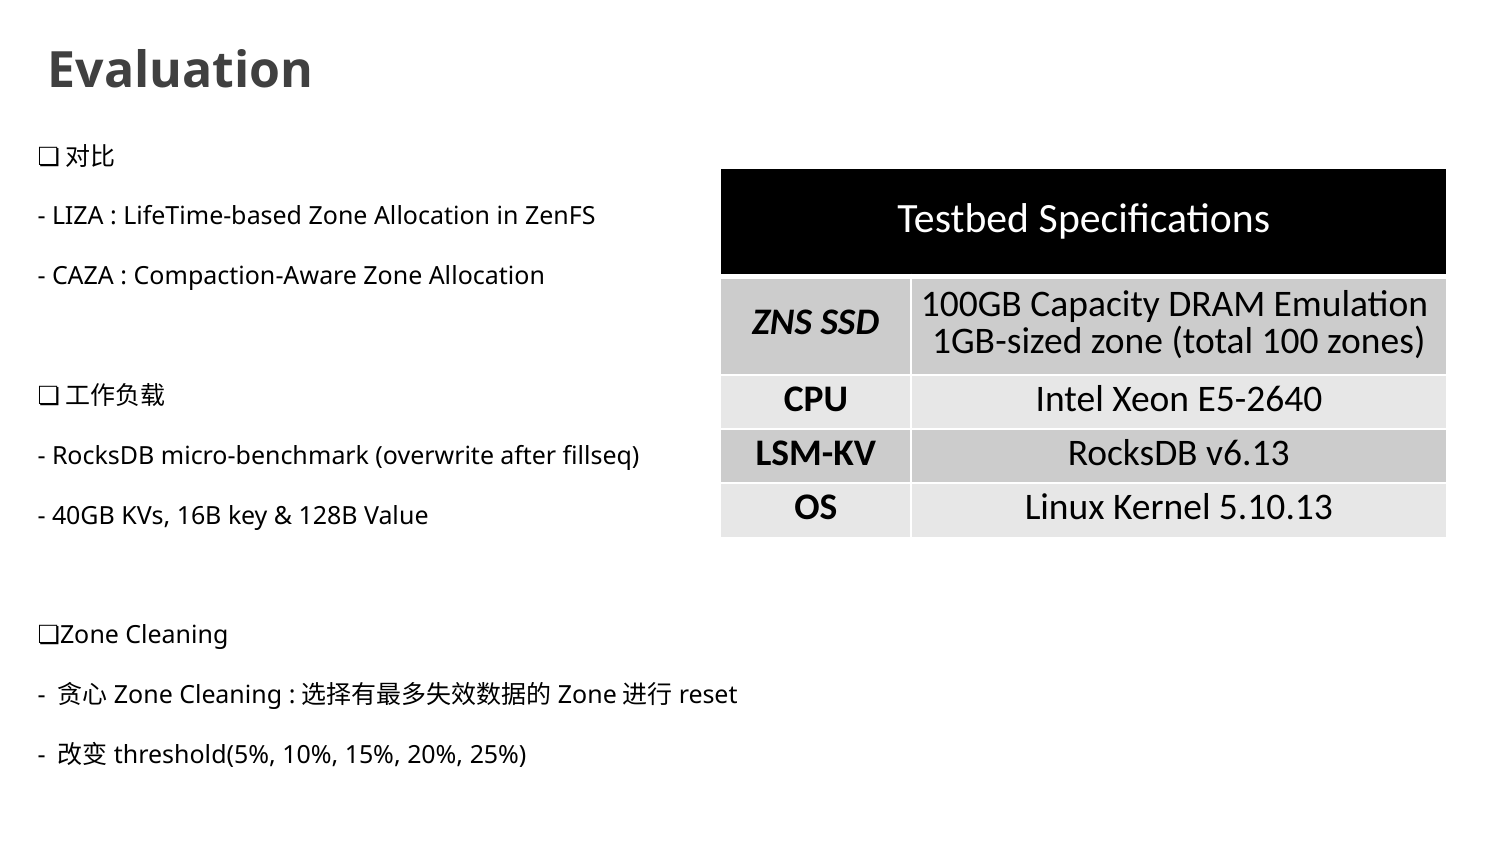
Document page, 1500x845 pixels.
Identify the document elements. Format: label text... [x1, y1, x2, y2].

table_cell LSM-KV [721, 430, 910, 482]
text_box Evaluation [32, 29, 916, 106]
table_cell RocksDB v6.13 [912, 430, 1446, 482]
table_cell ZNS SSD [721, 279, 910, 374]
table_header Testbed Specifications [721, 169, 1446, 274]
table_cell CPU [721, 376, 910, 428]
text_box ❏对比 - LIZA : LifeTime-based Zone Allocation in ZenFS - CAZA : Compaction-Aware Zone Allocation ❏工作负载 - RocksDB micro-benchmark (overwrite after fillseq) - 40GB KVs, 16B key & 128B Value ❏Zone Cleaning - 贪心Zone Cleaning :选择有最多失效数据的Zone进行reset - 改变threshold(5%, 10%, 15%, 20%, 25%) [22, 132, 753, 777]
table_cell 100GB Capacity DRAM Emulation 1GB-sized zone (total 100 zones) [912, 279, 1446, 374]
table_cell OS [721, 484, 910, 537]
table_cell Intel Xeon E5-2640 [912, 376, 1446, 428]
table_cell Linux Kernel 5.10.13 [912, 484, 1446, 537]
